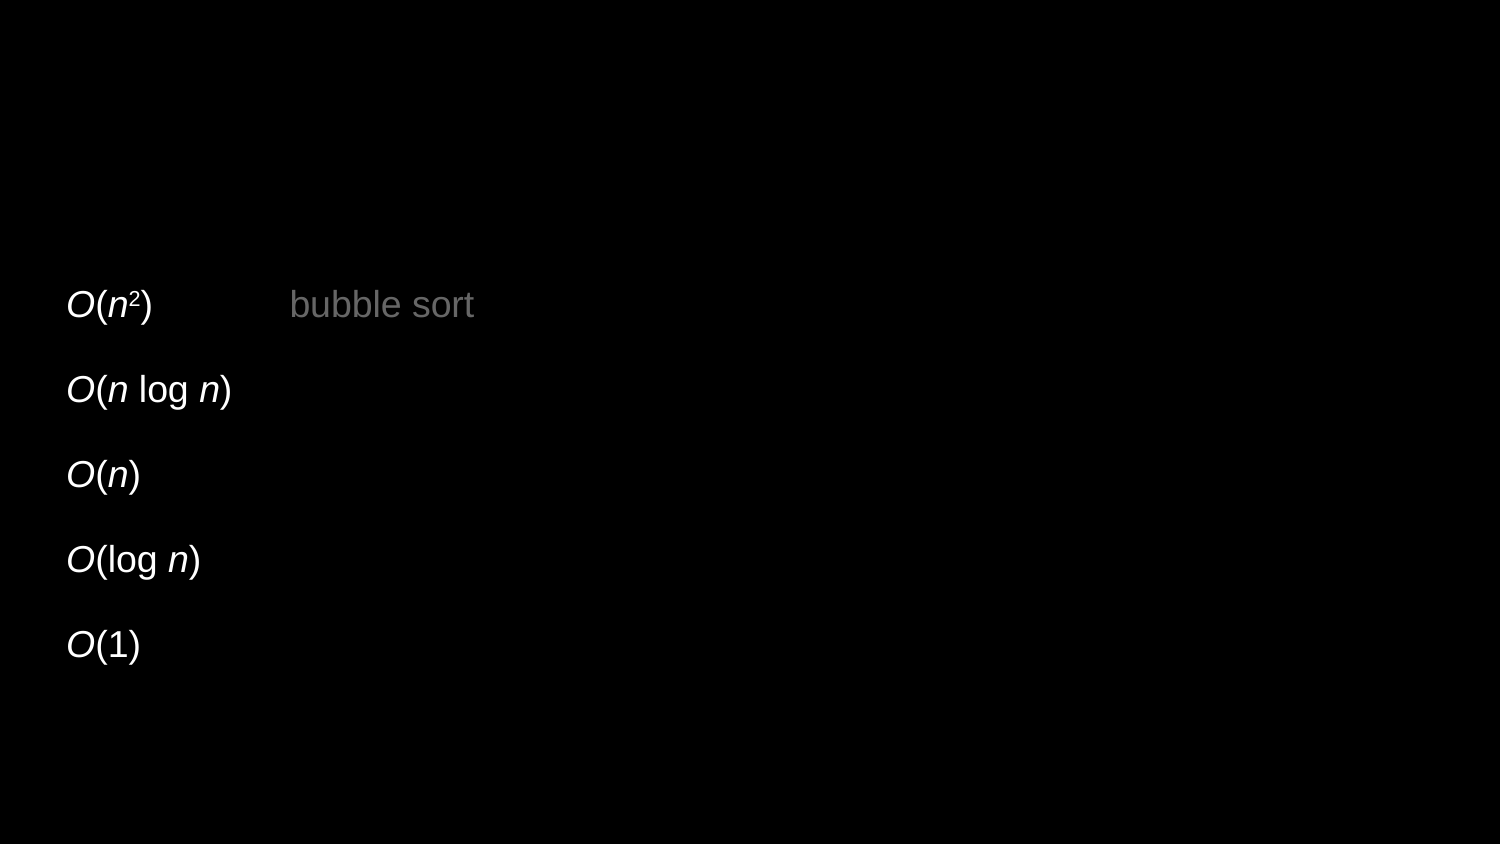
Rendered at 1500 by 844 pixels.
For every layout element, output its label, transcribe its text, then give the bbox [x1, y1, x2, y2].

list O(n2) bubble sort O(n log n) O(n) O(log n) O(1) [51, 189, 1449, 750]
